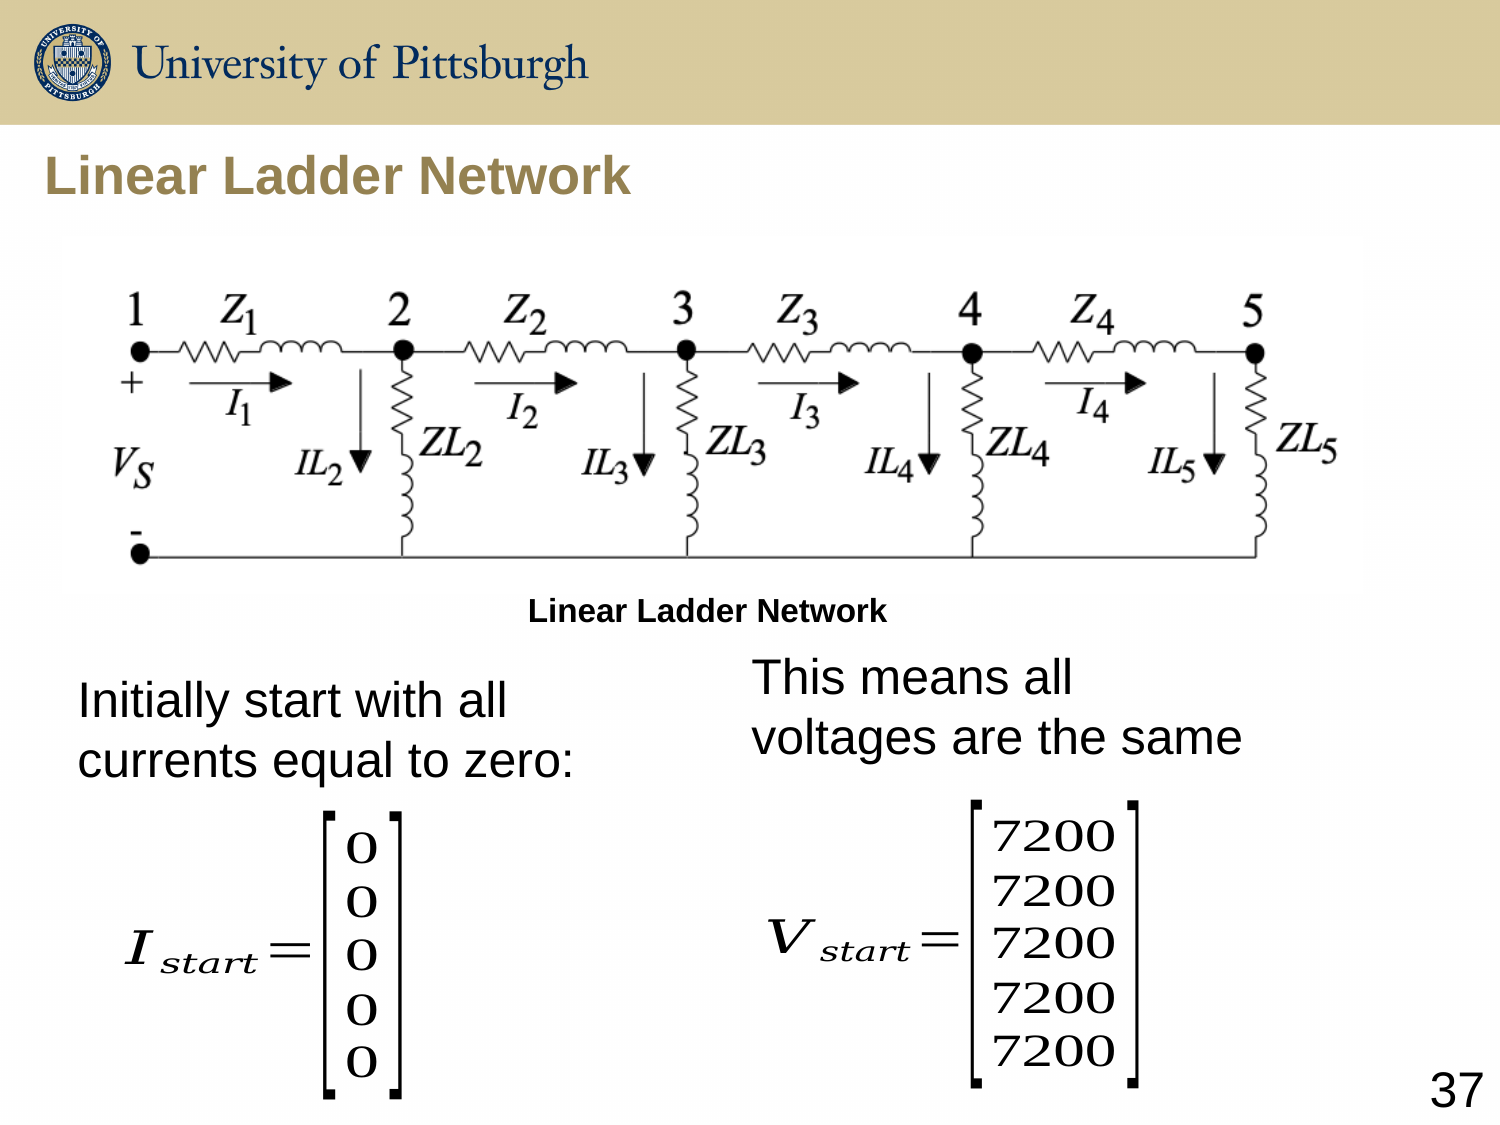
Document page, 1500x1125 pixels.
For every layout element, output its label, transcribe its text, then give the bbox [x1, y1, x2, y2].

title Linear Ladder Network [29, 125, 1500, 221]
text_box This means all voltages are the same [736, 637, 1266, 772]
text_box Linear Ladder Network [513, 602, 913, 637]
text_box Initially start with all currents equal to zero: [62, 660, 593, 796]
picture [0, 1, 1500, 1125]
slide_number 37 [1362, 1050, 1500, 1125]
